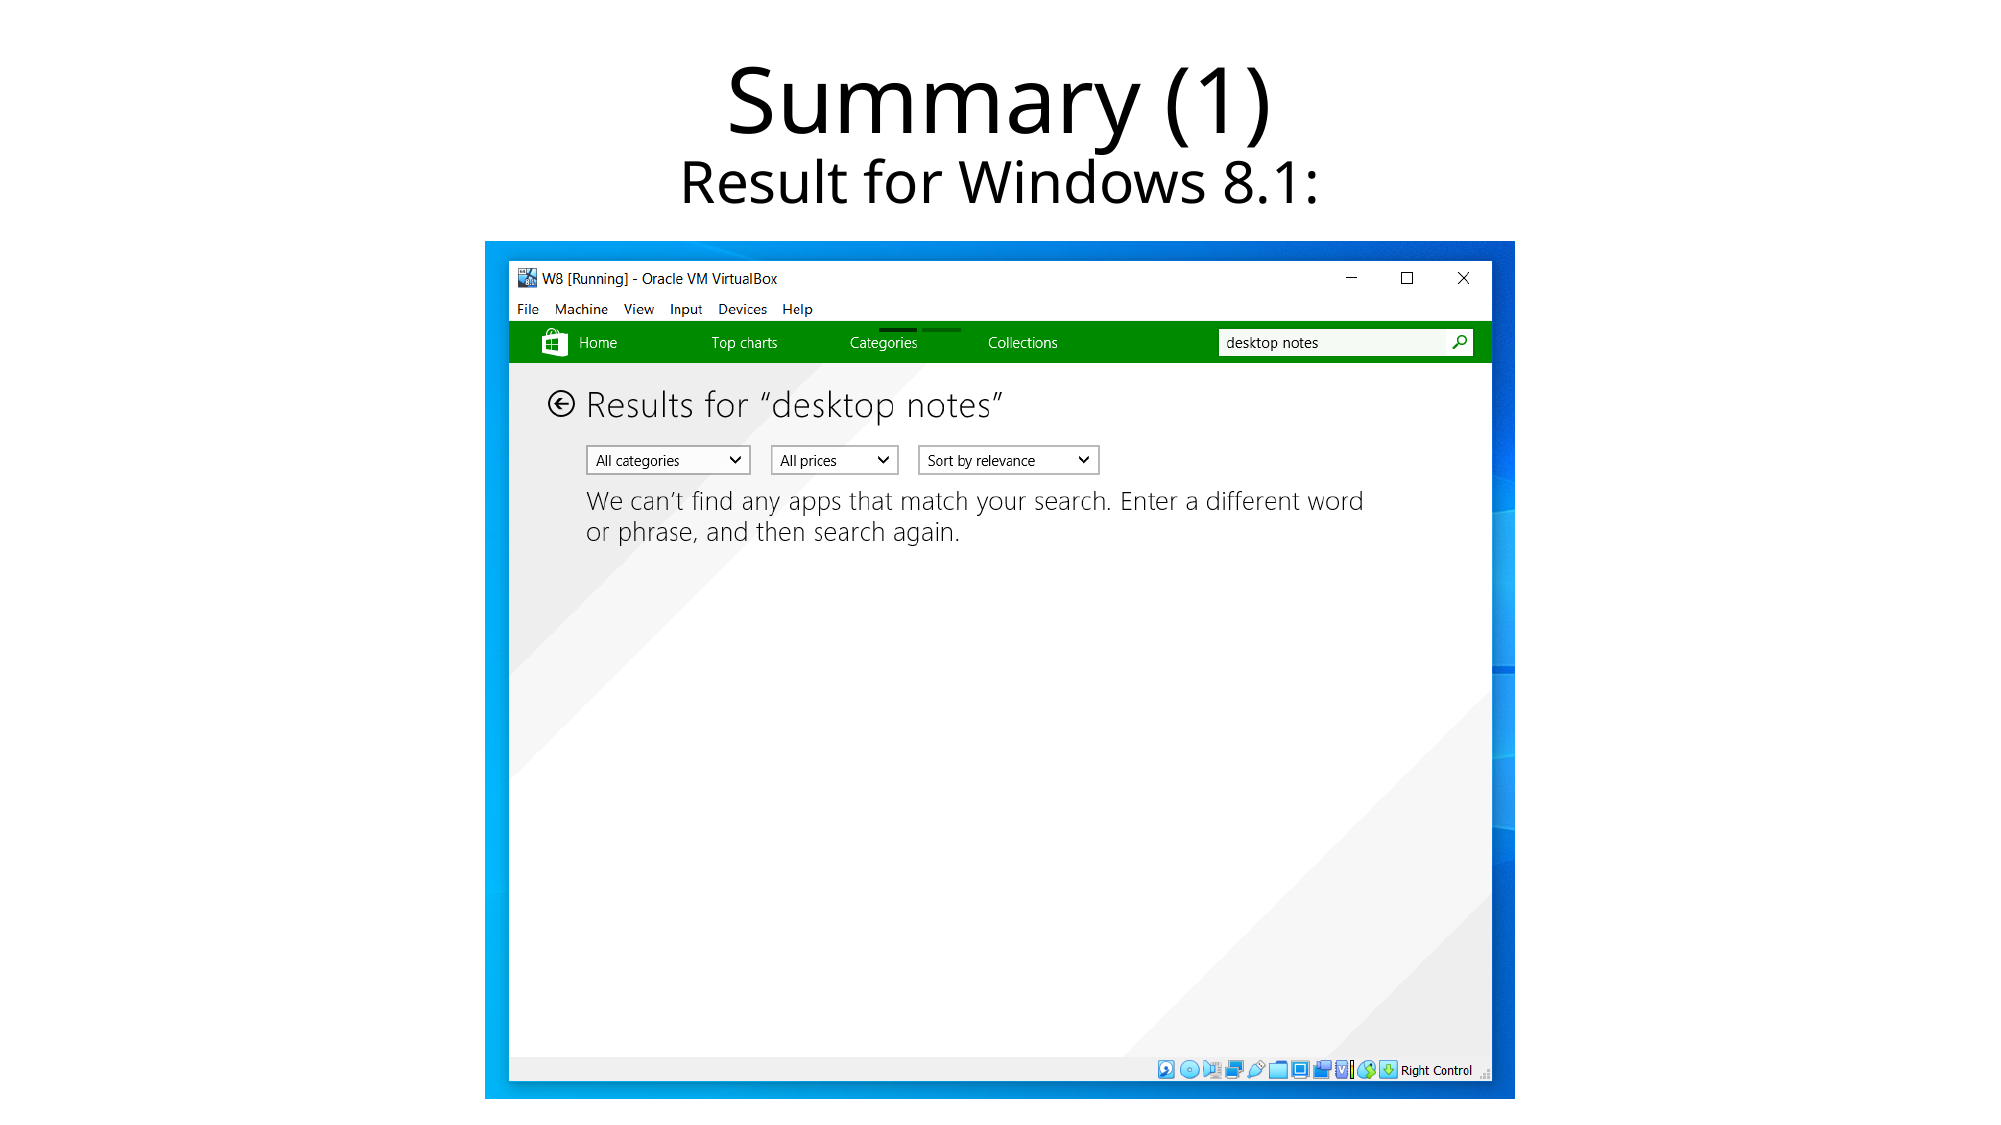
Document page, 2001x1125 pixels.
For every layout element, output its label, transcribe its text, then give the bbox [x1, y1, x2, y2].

title Summary (1) Result for Windows 8.1: [137, 26, 1863, 244]
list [485, 240, 1515, 1099]
